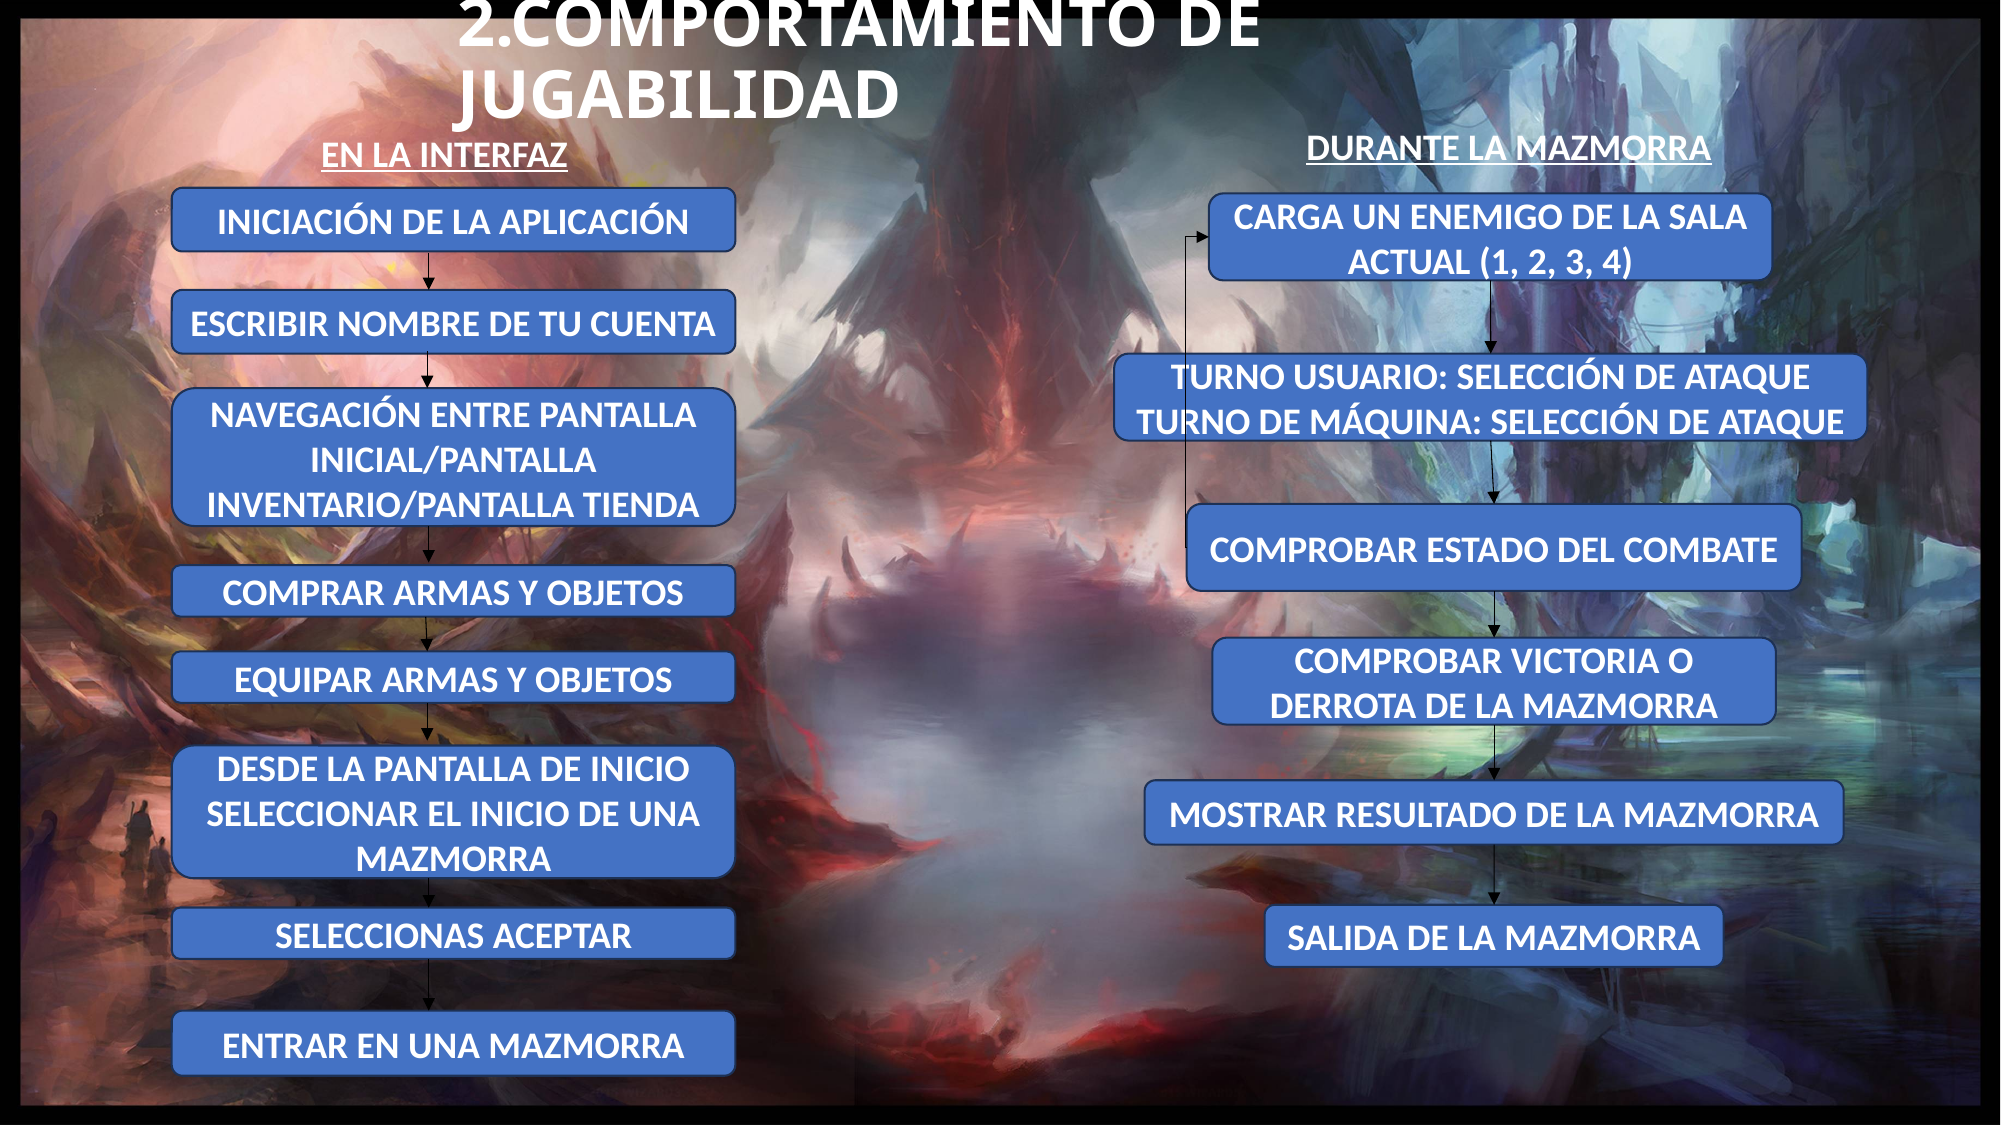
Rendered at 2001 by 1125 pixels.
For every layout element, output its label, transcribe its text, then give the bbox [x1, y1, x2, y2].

text_box COMPROBAR ESTADO DEL COMBATE [1185, 502, 1803, 592]
text_box ESCRIBIR NOMBRE DE TU CUENTA [170, 288, 737, 355]
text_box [1490, 440, 1495, 504]
picture [0, 0, 2001, 1125]
text_box SELECCIONAS ACEPTAR [170, 906, 737, 961]
text_box INICIACIÓN DE LA APLICACIÓN [170, 186, 737, 253]
text_box MOSTRAR RESULTADO DE LA MAZMORRA [1143, 779, 1845, 846]
title 2.COMPORTAMIENTO DE JUGABILIDAD [442, 23, 1535, 99]
text_box EN LA INTERFAZ [306, 122, 583, 182]
text_box EQUIPAR ARMAS Y OBJETOS [170, 650, 737, 704]
text_box COMPROBAR VICTORIA O DERROTA DE LA MAZMORRA [1211, 636, 1777, 726]
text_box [1186, 236, 1209, 548]
text_box TURNO USUARIO: SELECCIÓN DE ATAQUE TURNO DE MÁQUINA: SELECCIÓN DE ATAQUE [1209, 352, 1869, 442]
text_box DESDE LA PANTALLA DE INICIO SELECCIONAR EL INICIO DE UNA MAZMORRA [170, 744, 737, 880]
text_box DURANTE LA MAZMORRA [1291, 115, 1727, 176]
text_box NAVEGACIÓN ENTRE PANTALLA INICIAL/PANTALLA INVENTARIO/PANTALLA TIENDA [170, 387, 737, 528]
text_box TURNO USUARIO: SELECCIÓN DE ATAQUE TURNO DE MÁQUINA: SELECCIÓN DE ATAQUE [1113, 352, 1185, 442]
text_box COMPRAR ARMAS Y OBJETOS [170, 564, 737, 618]
text_box CARGA UN ENEMIGO DE LA SALA ACTUAL (1, 2, 3, 4) [1207, 192, 1774, 282]
text_box SALIDA DE LA MAZMORRA [1263, 903, 1725, 968]
text_box ENTRAR EN UNA MAZMORRA [170, 1009, 737, 1077]
